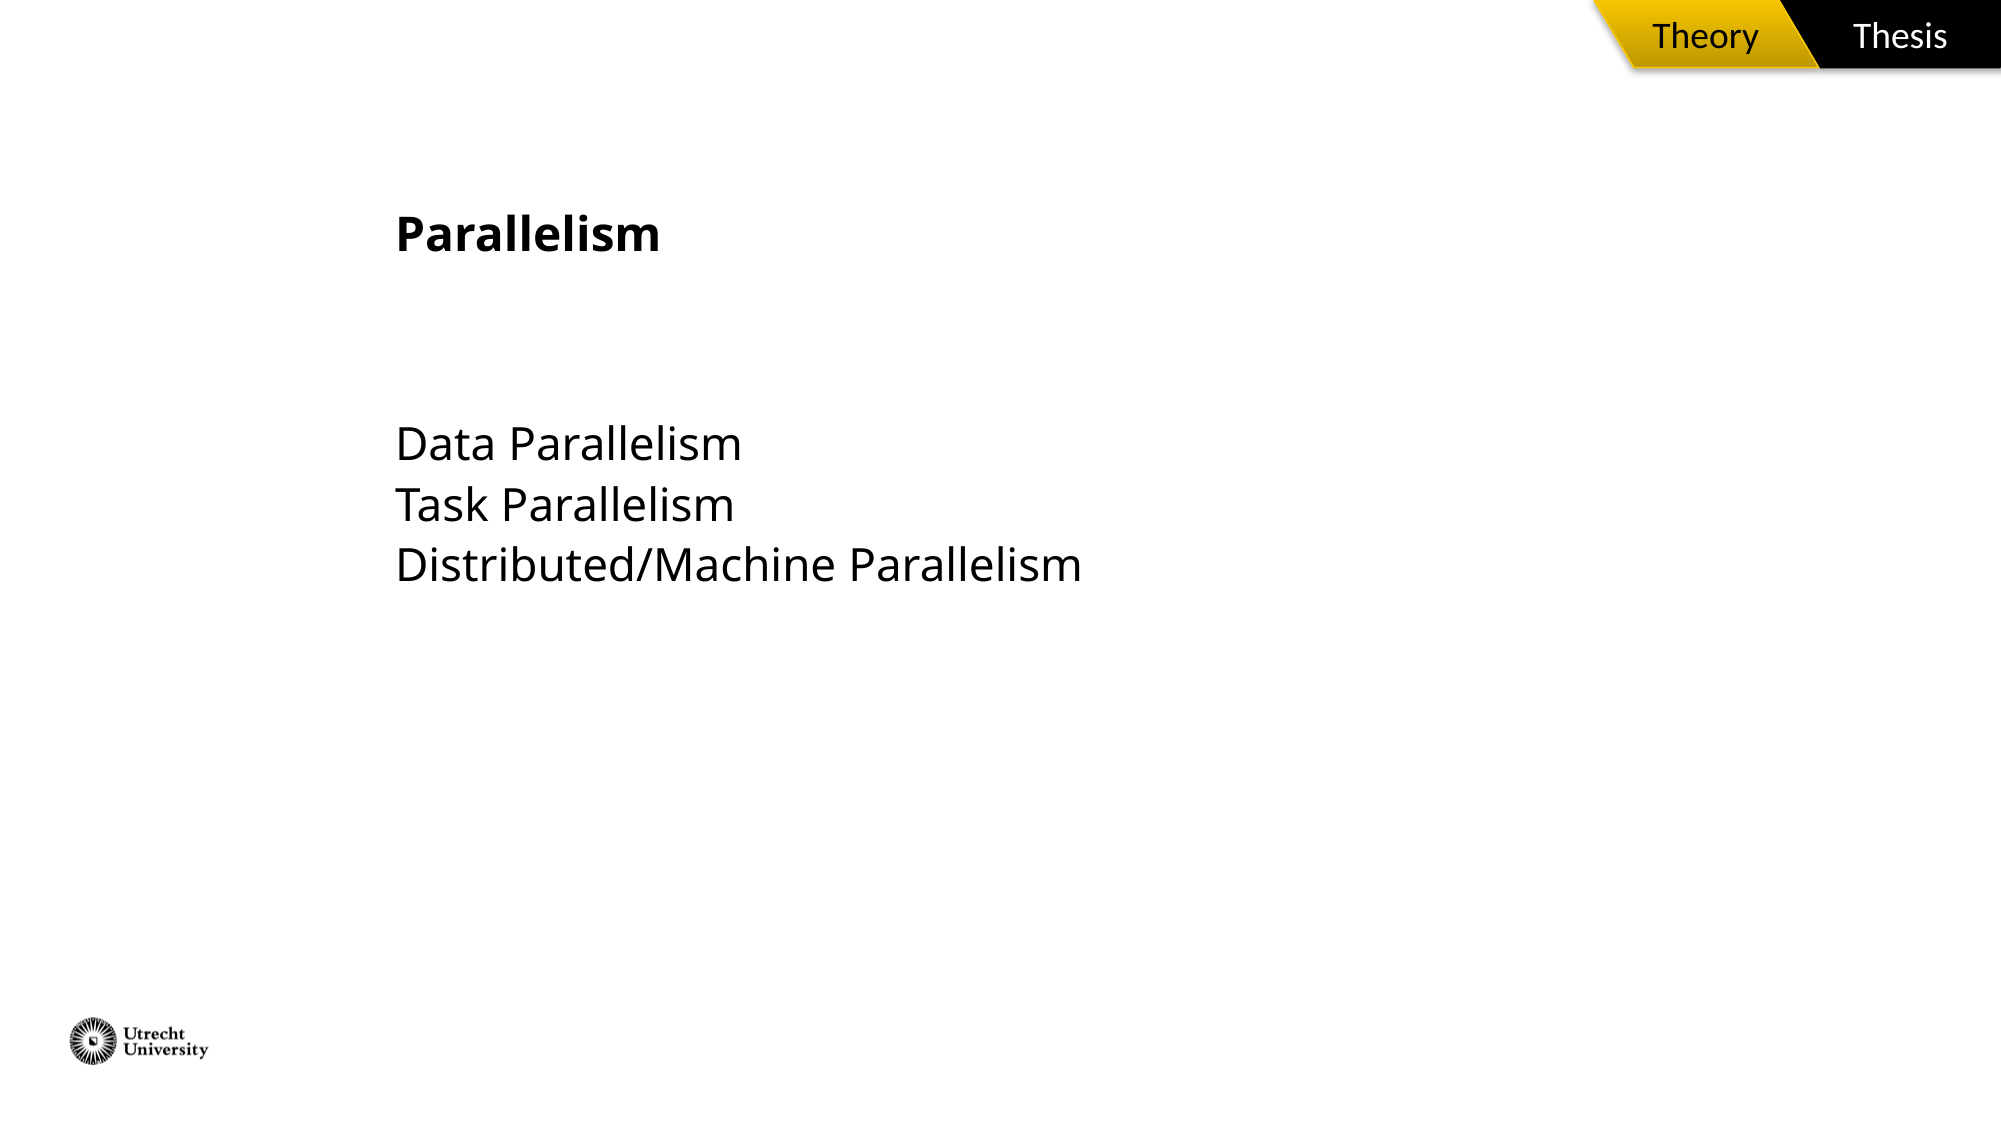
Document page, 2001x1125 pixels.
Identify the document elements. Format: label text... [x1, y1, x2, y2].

title Parallelism [380, 196, 1621, 401]
text_box Thesis [1783, 0, 2001, 69]
picture [30, 984, 314, 1096]
text_box Theory [1593, 0, 1820, 69]
list Data Parallelism Task Parallelism Distributed/Machine Parallelism [380, 401, 1621, 967]
